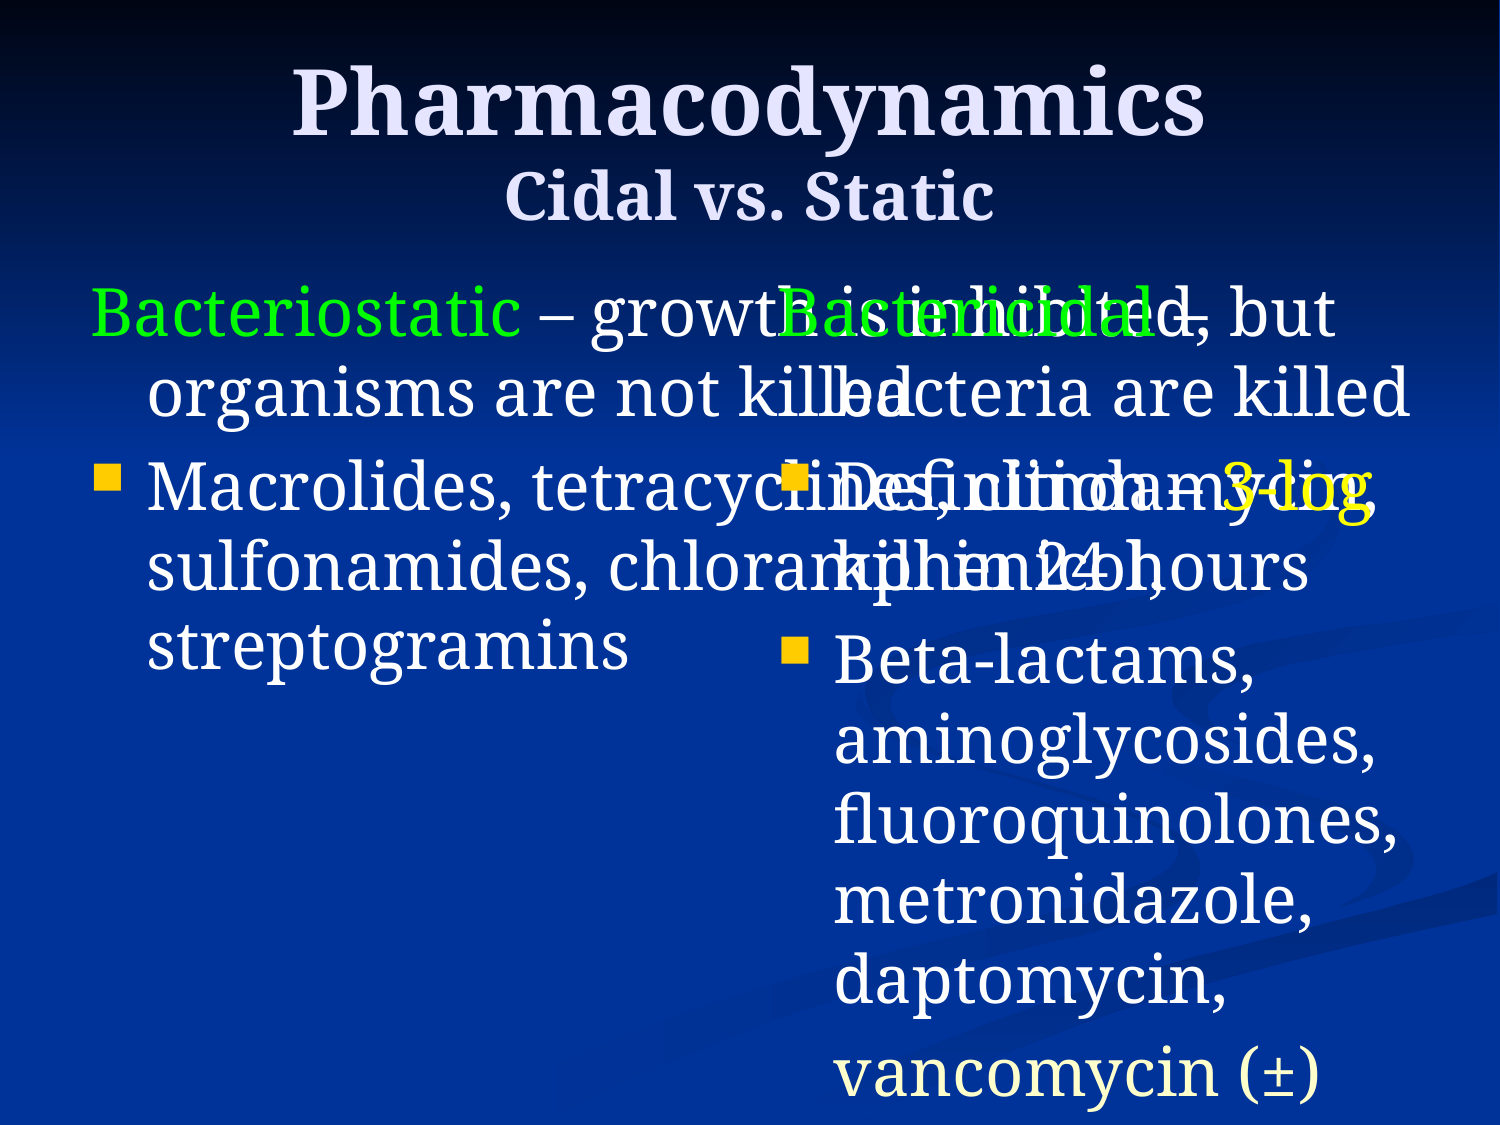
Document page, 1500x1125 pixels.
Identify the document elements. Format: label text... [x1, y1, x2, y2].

list Bactericidal – bacteria are killed Definition – 3-log kill in 24 hours Beta-lactams, aminoglycosides, fluoroquinolones, metronidazole, daptomycin, vancomycin (±) [762, 262, 1463, 1006]
title Pharmacodynamics Cidal vs. Static [74, 44, 1426, 233]
list Bacteriostatic – growth is inhibited, but organisms are not killed Macrolides, tetracyclines, clindamycin, sulfonamides, chloramphenicol, streptogramins [74, 262, 762, 1006]
